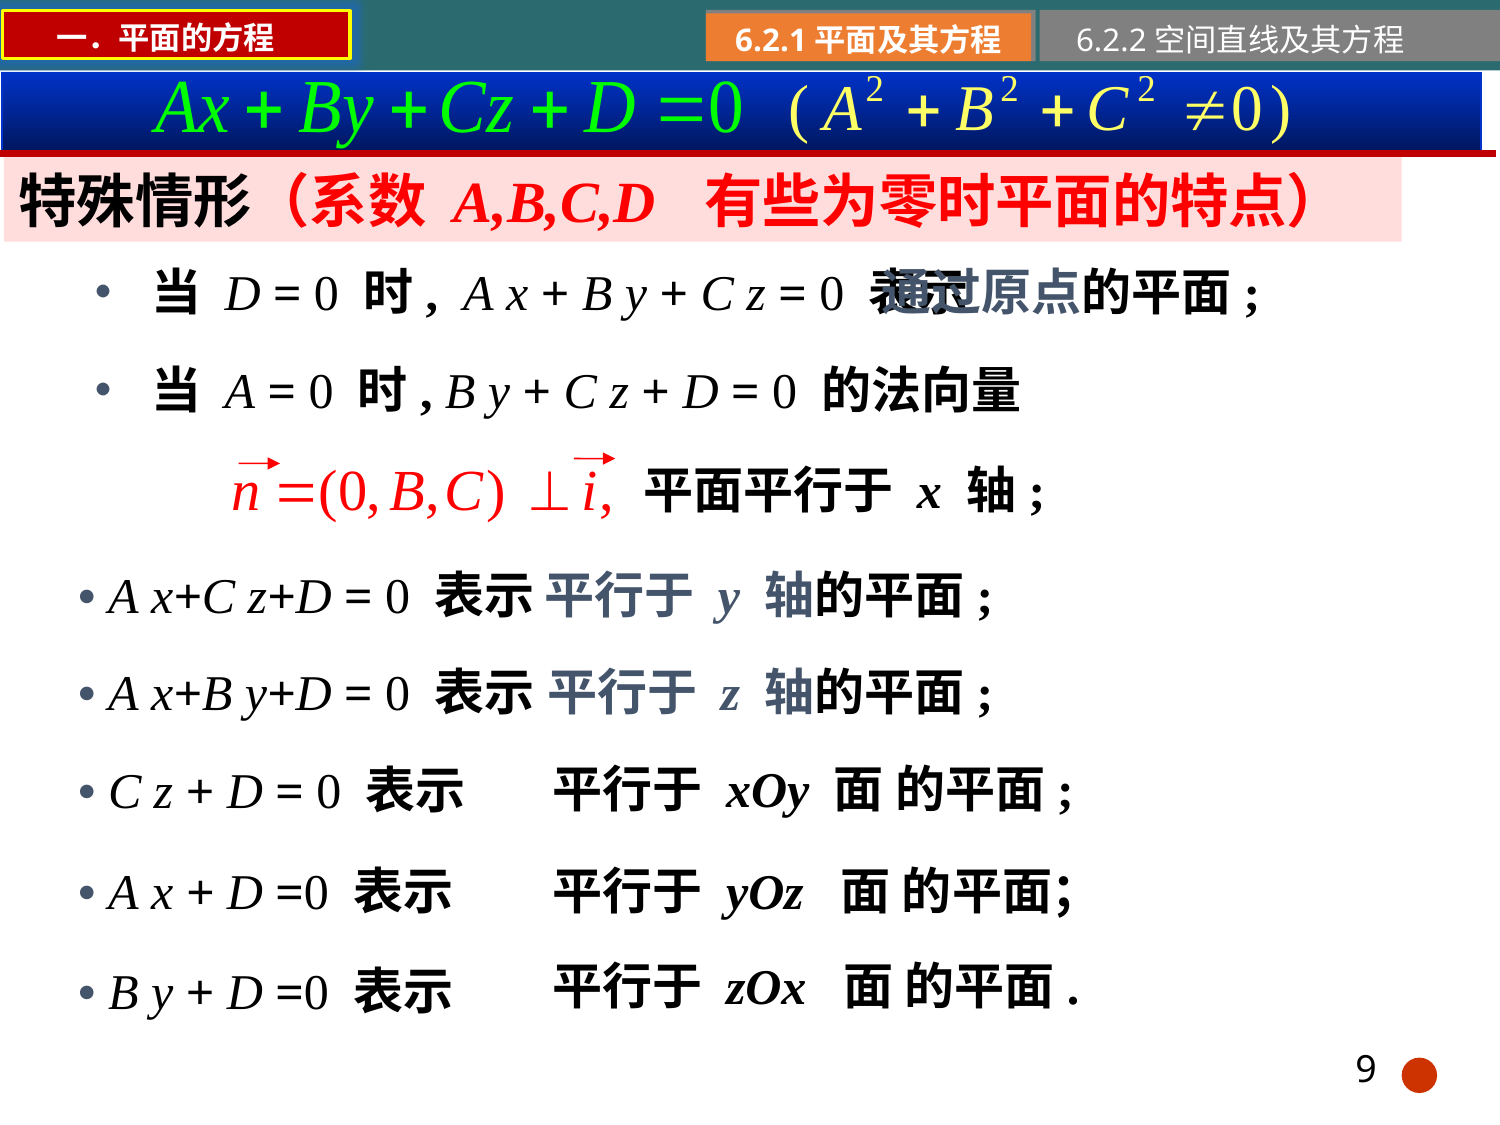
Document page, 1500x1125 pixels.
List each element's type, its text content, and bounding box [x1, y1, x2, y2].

text_box 特殊情形（系数 A,B,C,D 有些为零时平面的特点） [2, 155, 1403, 243]
text_box • A x+B y+D = 0 表示 [63, 652, 679, 728]
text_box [143, 154, 750, 160]
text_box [227, 458, 616, 529]
text_box 平行于 xOy 面 的平面; [538, 749, 1148, 825]
text_box 6.2.2空间直线及其方程 [984, 13, 1496, 62]
text_box 通过原点的平面; [866, 253, 1330, 328]
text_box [143, 71, 750, 153]
text_box • 当 D = 0 时, A x + B y + C z = 0 表示 [63, 253, 866, 328]
text_box • 当 A = 0 时, B y + C z + D = 0 的法向量 [63, 350, 1126, 426]
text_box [780, 60, 1299, 153]
text_box • A x + D =0 表示 [63, 852, 538, 927]
text_box 一．平面的方程 [2, 10, 350, 59]
text_box 平面平行于 x 轴; [628, 450, 1114, 526]
text_box [705, 9, 1037, 13]
text_box • C z + D = 0 表示 [63, 750, 610, 826]
text_box 平行于 yOz 面 的平面； [538, 852, 1344, 927]
text_box 平行于 y 轴的平面; [529, 556, 1073, 631]
text_box [361, 0, 1500, 71]
text_box [1039, 9, 1500, 62]
text_box [1401, 1057, 1438, 1094]
slide_number 9 [1340, 1037, 1481, 1113]
text_box • B y + D =0 表示 [63, 952, 535, 1027]
text_box • A x+C z+D = 0 表示 [63, 556, 529, 631]
text_box 平行于 z 轴的平面; [532, 653, 1053, 729]
text_box [1299, 72, 1481, 150]
text_box 6.2.1平面及其方程 [705, 13, 984, 62]
text_box [2, 72, 143, 150]
text_box [750, 72, 780, 150]
text_box 平行于 zOx 面 的平面. [538, 947, 1163, 1022]
